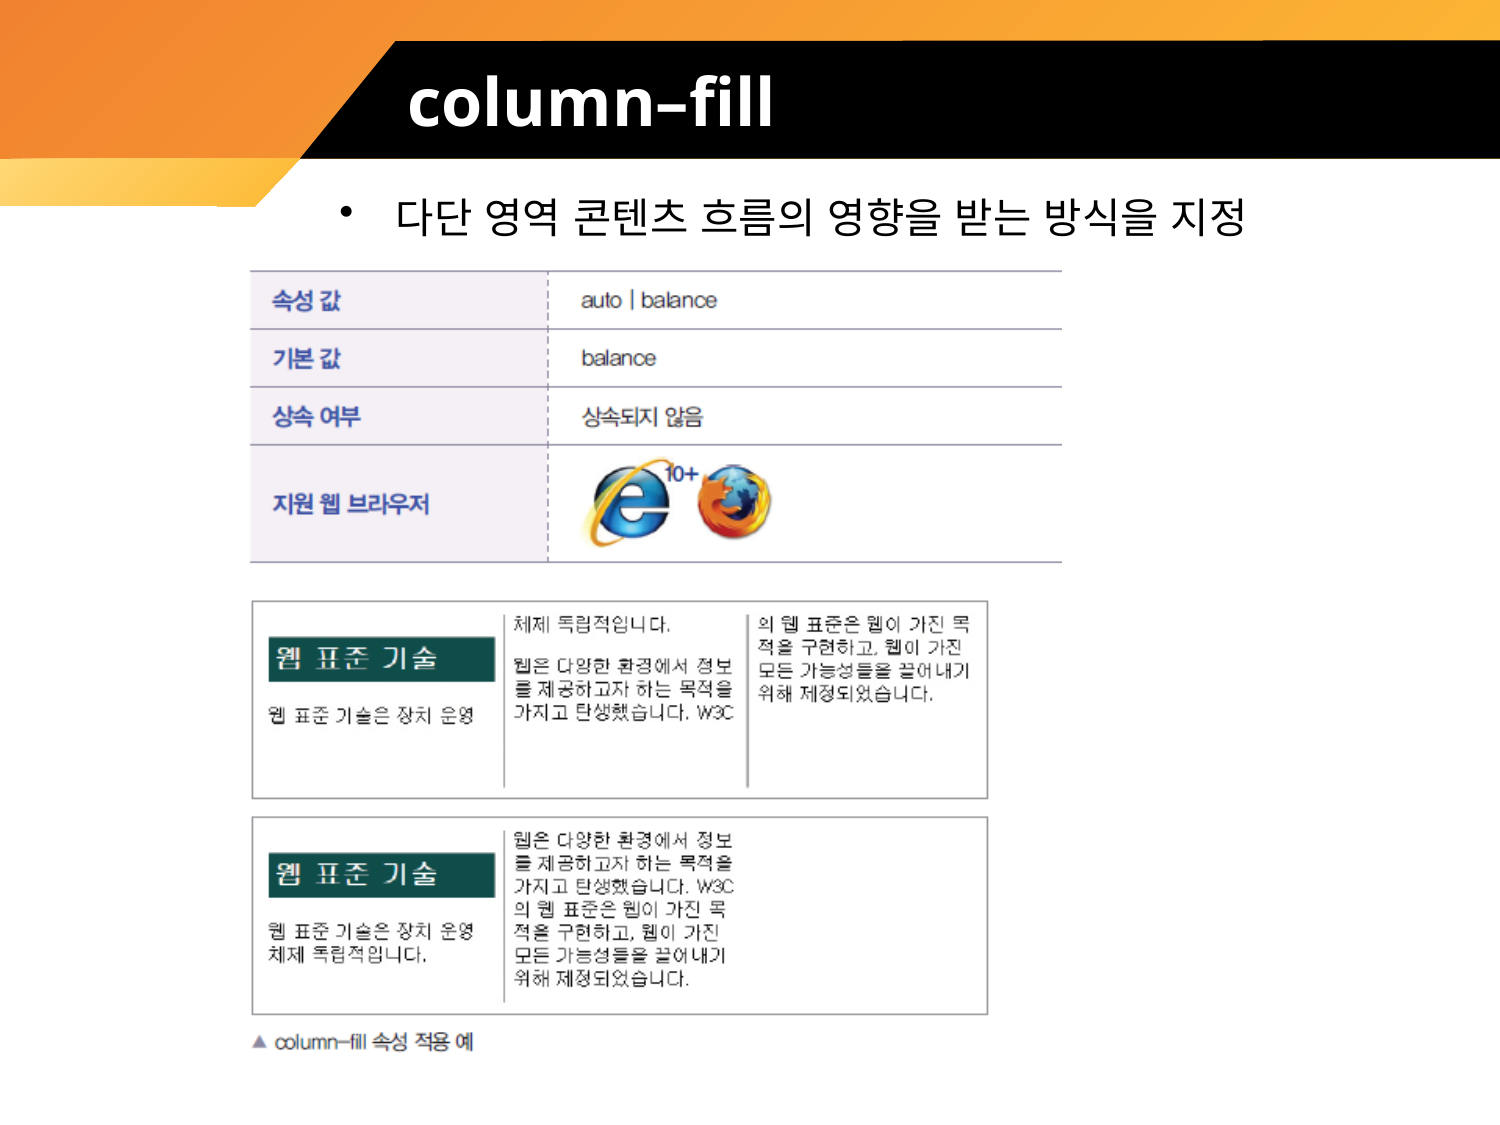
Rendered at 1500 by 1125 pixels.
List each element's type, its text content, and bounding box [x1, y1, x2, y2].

picture [229, 255, 1062, 1067]
text_box 다단 영역 콘텐츠 흐름의 영향을 받는 방식을 지정 [324, 184, 1376, 303]
title column–fill [374, 36, 1481, 163]
